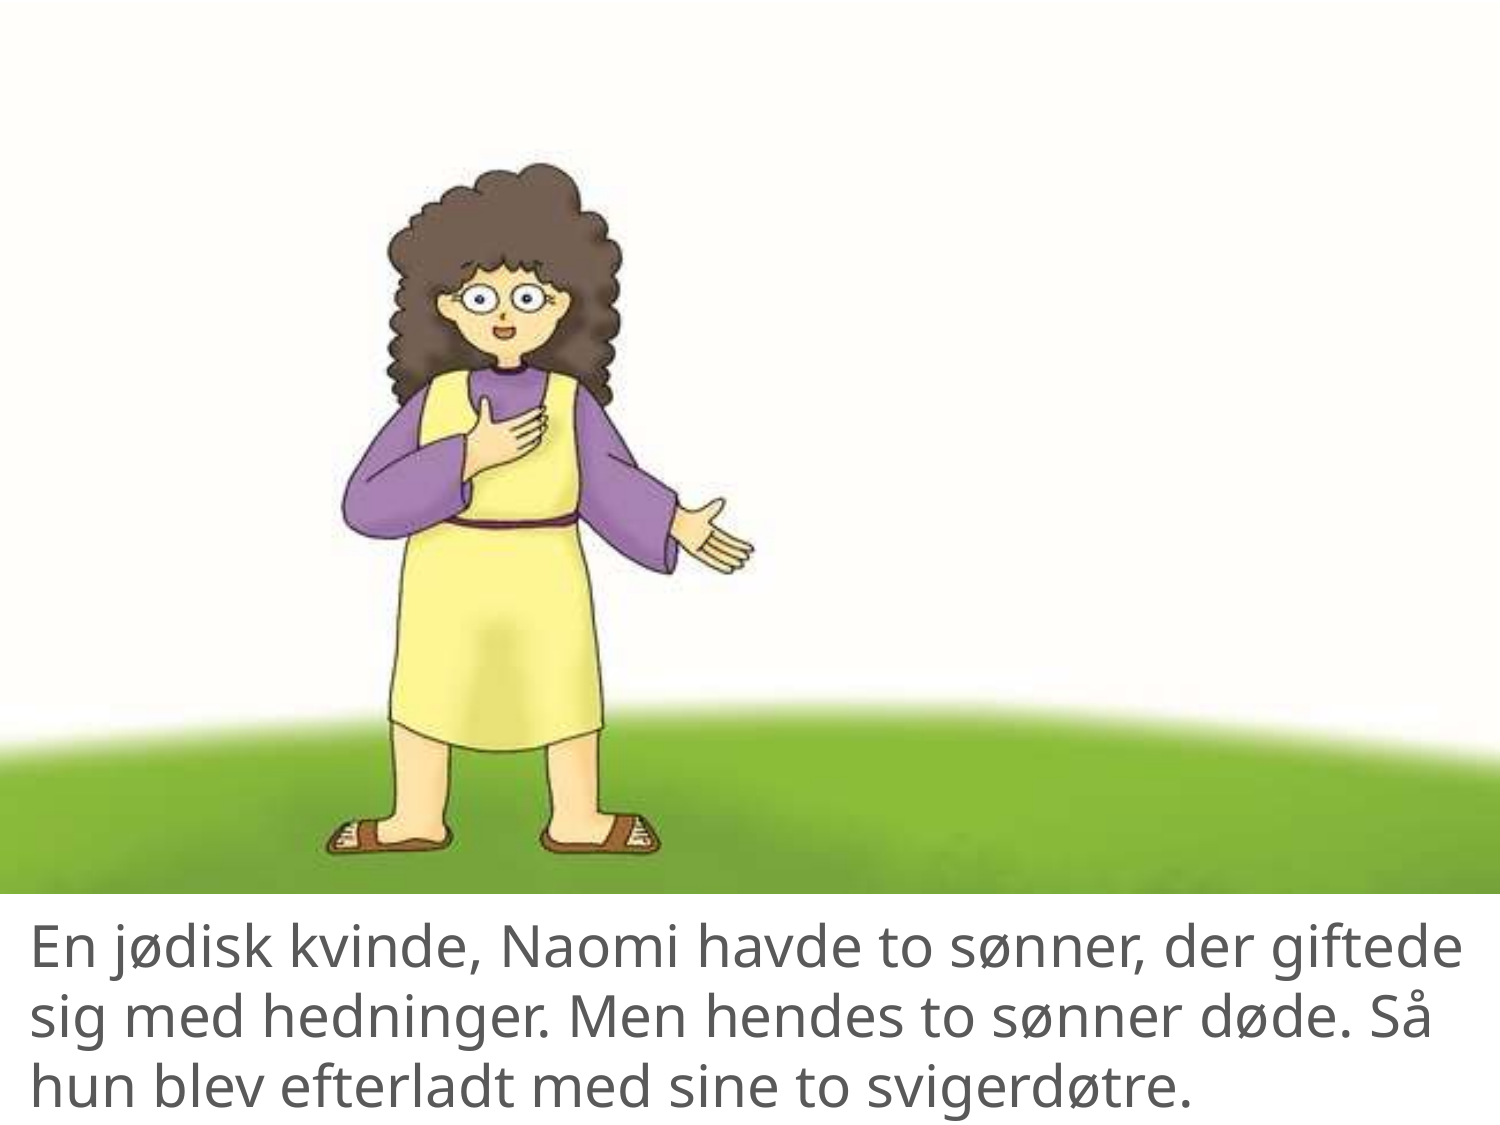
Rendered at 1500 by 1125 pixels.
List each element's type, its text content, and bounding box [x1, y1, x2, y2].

picture [0, 1, 1500, 894]
text_box En jødisk kvinde, Naomi havde to sønner, der giftede sig med hedninger. Men hendes to sønner døde. Så hun blev efterladt med sine to svigerdøtre. [14, 901, 1486, 1125]
